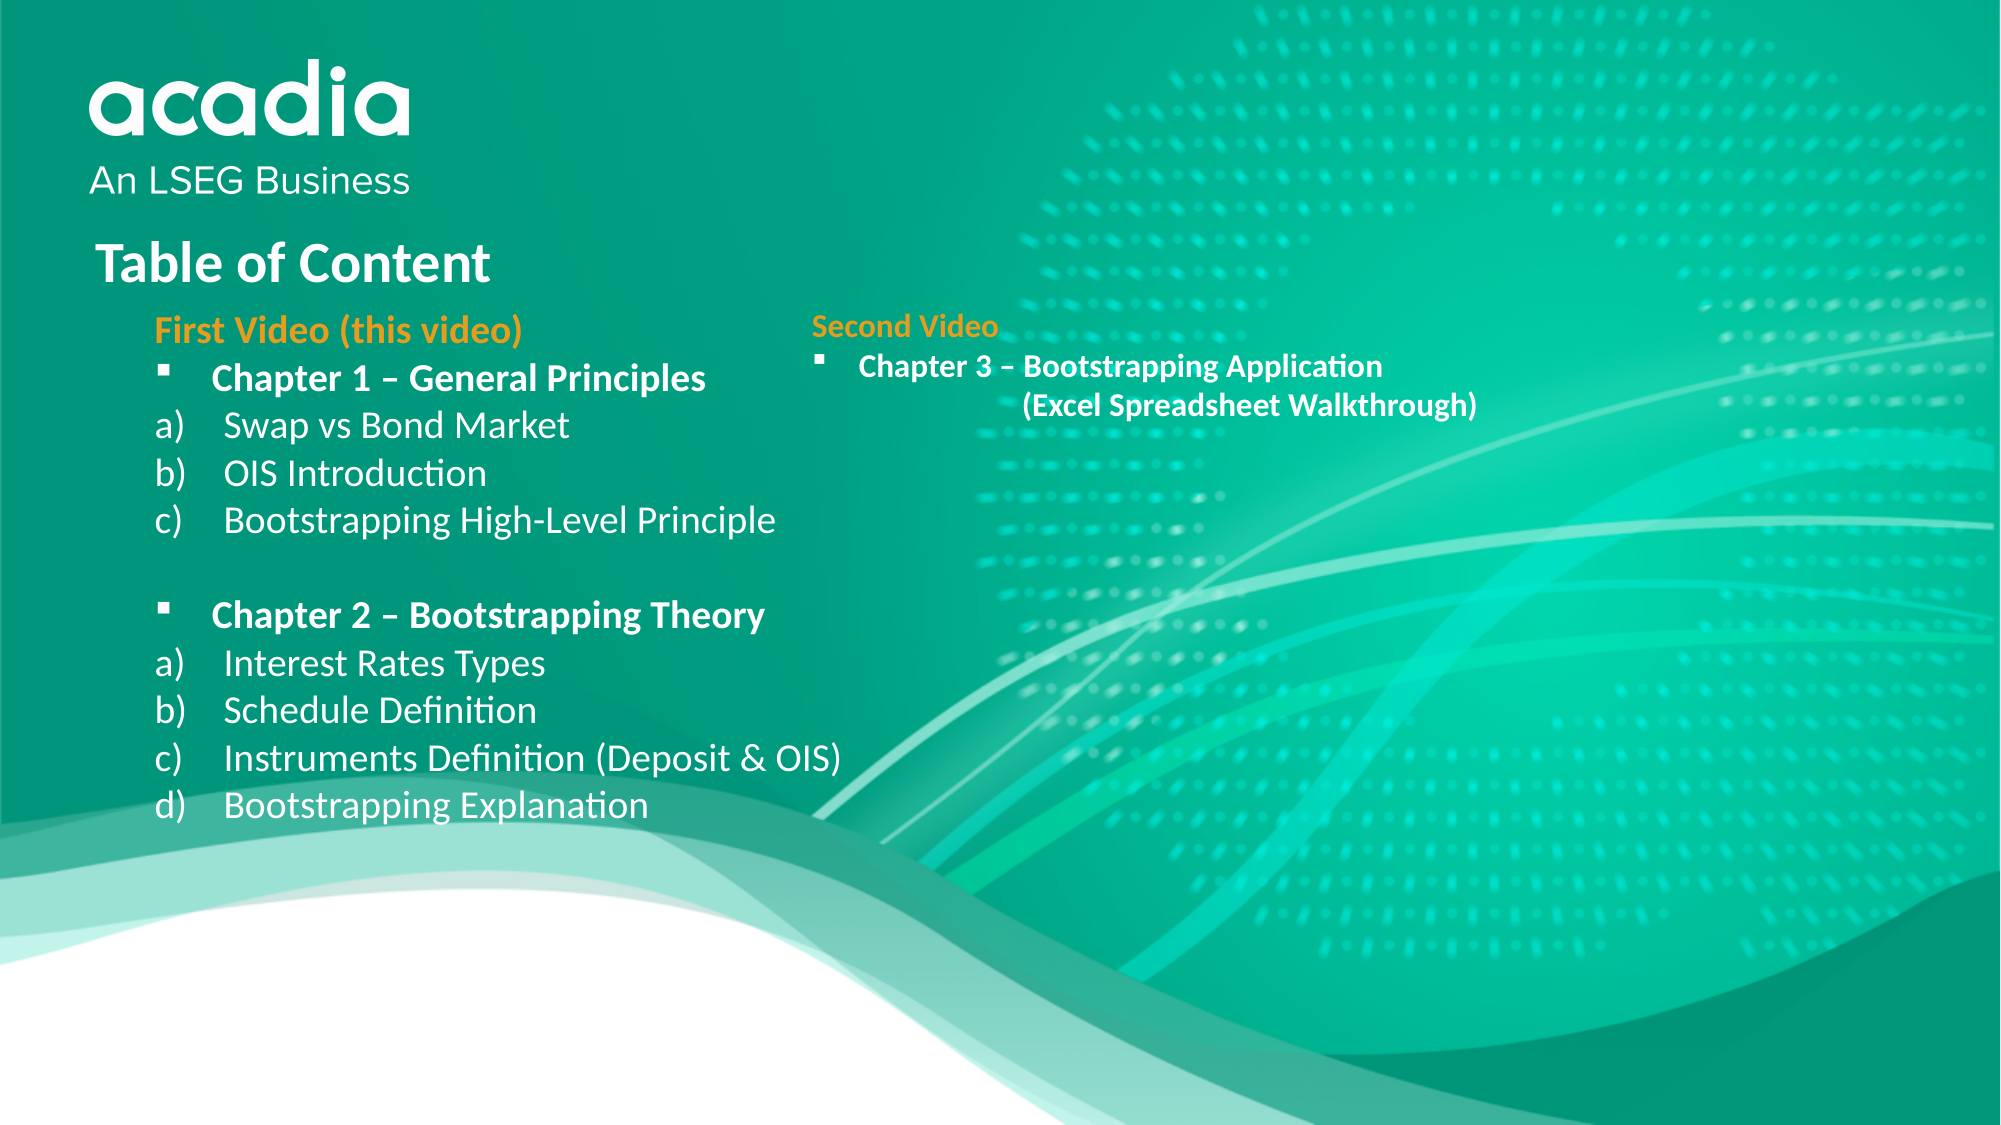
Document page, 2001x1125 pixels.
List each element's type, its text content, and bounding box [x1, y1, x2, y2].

picture [0, 0, 2001, 1125]
title Table of Content [80, 225, 1738, 321]
subtitle First Video (this video) Chapter 1 – General Principles Swap vs Bond Market OIS Introduction Bootstrapping High-Level Principle Chapter 2 – Bootstrapping Theory Interest Rates Types Schedule Definition Instruments Definition (Deposit & OIS) Bootstrapping Explanation [139, 296, 1797, 836]
text_box Second Video Chapter 3 – Bootstrapping Application (Excel Spreadsheet Walkthrough) [797, 296, 1797, 461]
